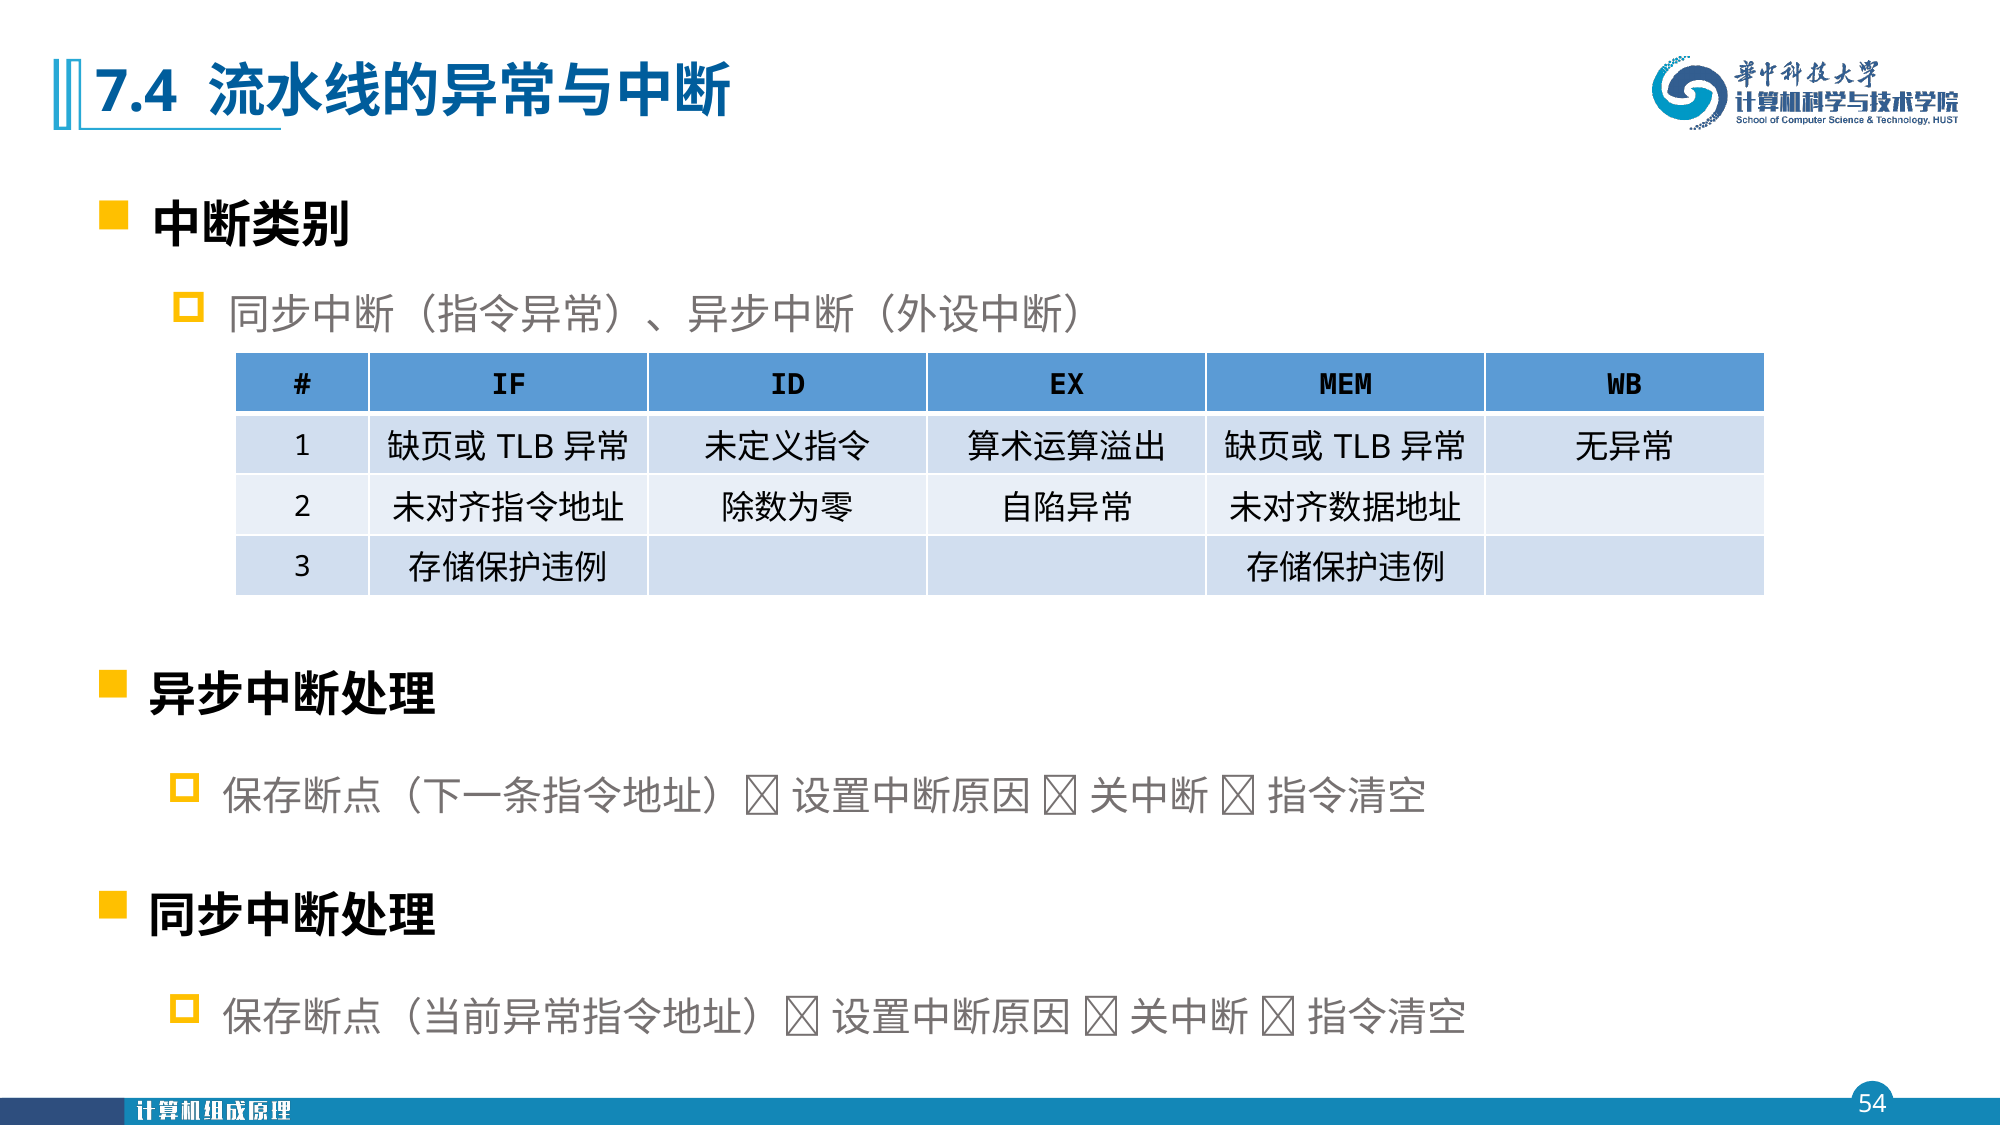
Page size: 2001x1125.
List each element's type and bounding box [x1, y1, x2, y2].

text_box [79, 612, 1805, 1055]
table_header [649, 353, 926, 411]
table_cell [1207, 416, 1484, 473]
table_cell [928, 536, 1205, 595]
table_cell [649, 416, 926, 473]
table_cell [1486, 536, 1764, 595]
table_cell [236, 536, 368, 595]
list [80, 154, 1447, 596]
table_cell [928, 475, 1205, 534]
table_header [1207, 353, 1484, 411]
table_cell [1207, 536, 1484, 595]
table_cell [370, 416, 647, 473]
table_cell [928, 416, 1205, 473]
table_cell [236, 475, 368, 534]
table_cell [370, 475, 647, 534]
table_cell [236, 416, 368, 473]
table_header [1486, 353, 1764, 411]
table_header [928, 353, 1205, 411]
table_cell [1486, 416, 1764, 473]
picture [1805, 56, 1958, 130]
table_header [370, 353, 647, 411]
table_cell [649, 536, 926, 595]
table_header [236, 353, 368, 411]
table_cell [1486, 475, 1764, 534]
table_cell [370, 536, 647, 595]
table_cell [1207, 475, 1484, 534]
table_cell [649, 475, 926, 534]
title [80, 42, 1805, 144]
